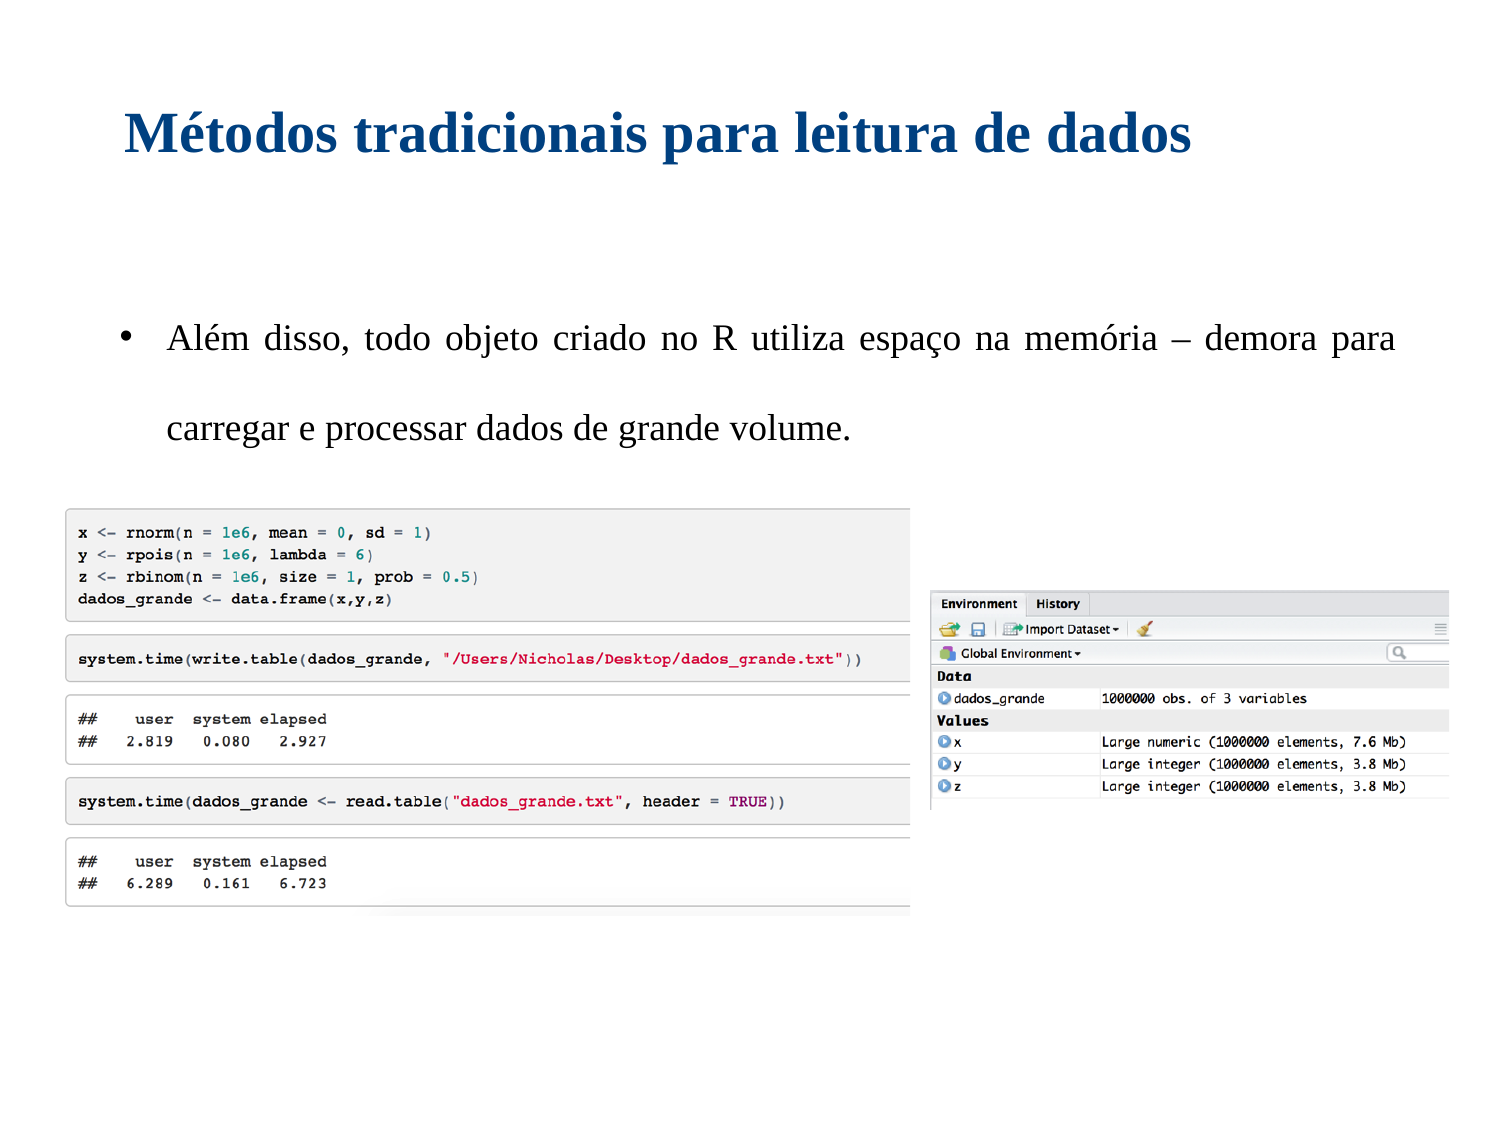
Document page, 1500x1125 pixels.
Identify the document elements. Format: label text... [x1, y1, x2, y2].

text_box Além disso, todo objeto criado no R utiliza espaço na memória – demora para carregar e processar dados de grande volume. [104, 260, 1413, 456]
picture [50, 503, 911, 916]
text_box Métodos tradicionais para leitura de dados [110, 86, 1209, 172]
picture [930, 590, 1450, 810]
